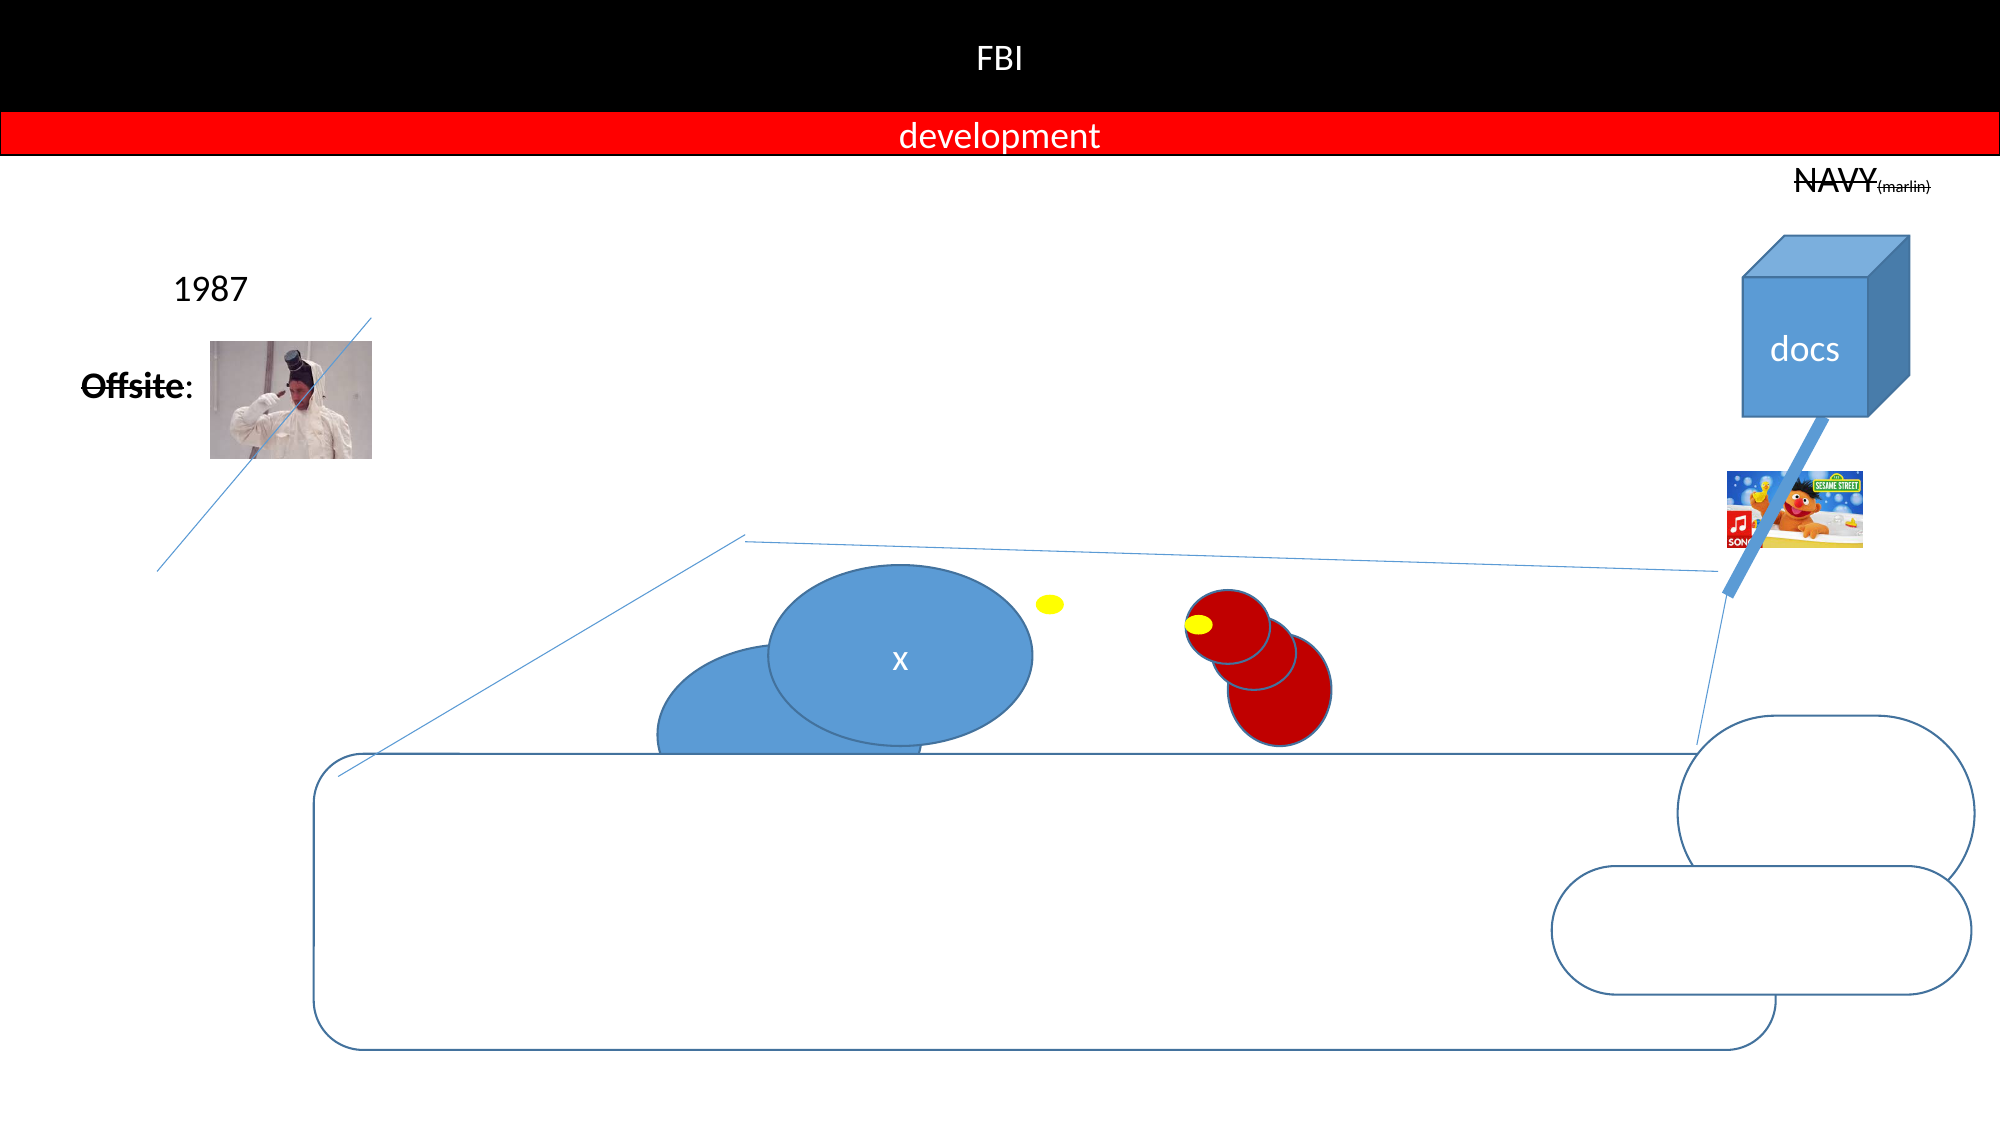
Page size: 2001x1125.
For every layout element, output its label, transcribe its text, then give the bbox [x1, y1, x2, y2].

text_box [1869, 240, 1908, 412]
text_box 1987 [157, 257, 264, 317]
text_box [337, 534, 746, 777]
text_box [1727, 416, 1824, 596]
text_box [157, 317, 372, 572]
text_box [1226, 634, 1333, 748]
text_box x [767, 572, 1034, 748]
text_box Offsite: [66, 353, 157, 414]
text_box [745, 541, 1719, 572]
text_box NAVY(marlin) [1778, 147, 1946, 208]
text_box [1747, 237, 1905, 276]
text_box [1184, 614, 1213, 635]
text_box FBI [0, 0, 2000, 110]
text_box [1184, 588, 1272, 665]
text_box [1212, 617, 1298, 691]
text_box [312, 752, 1777, 1051]
text_box docs [1741, 234, 1911, 418]
text_box [1035, 594, 1064, 615]
picture [1824, 471, 1863, 548]
text_box [1550, 865, 1973, 996]
text_box [1676, 714, 1976, 880]
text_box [1696, 591, 1728, 745]
text_box development [0, 110, 2000, 156]
text_box [746, 644, 922, 752]
